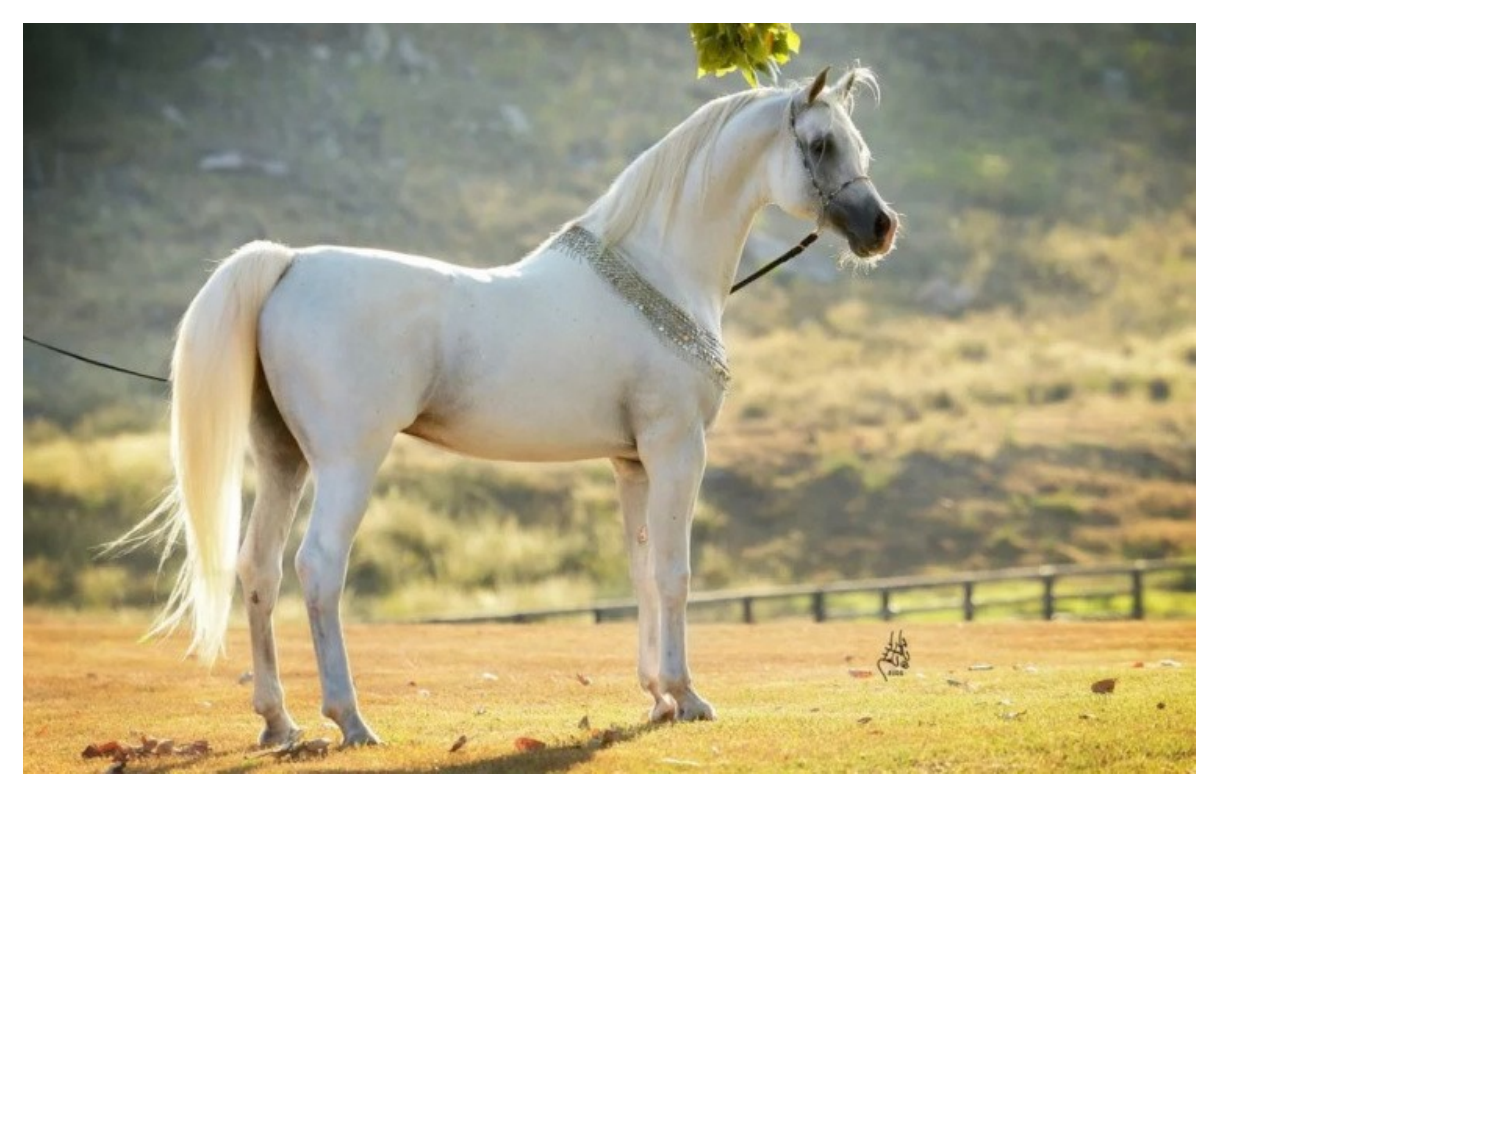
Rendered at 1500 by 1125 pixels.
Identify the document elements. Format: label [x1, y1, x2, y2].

picture [23, 23, 1196, 774]
